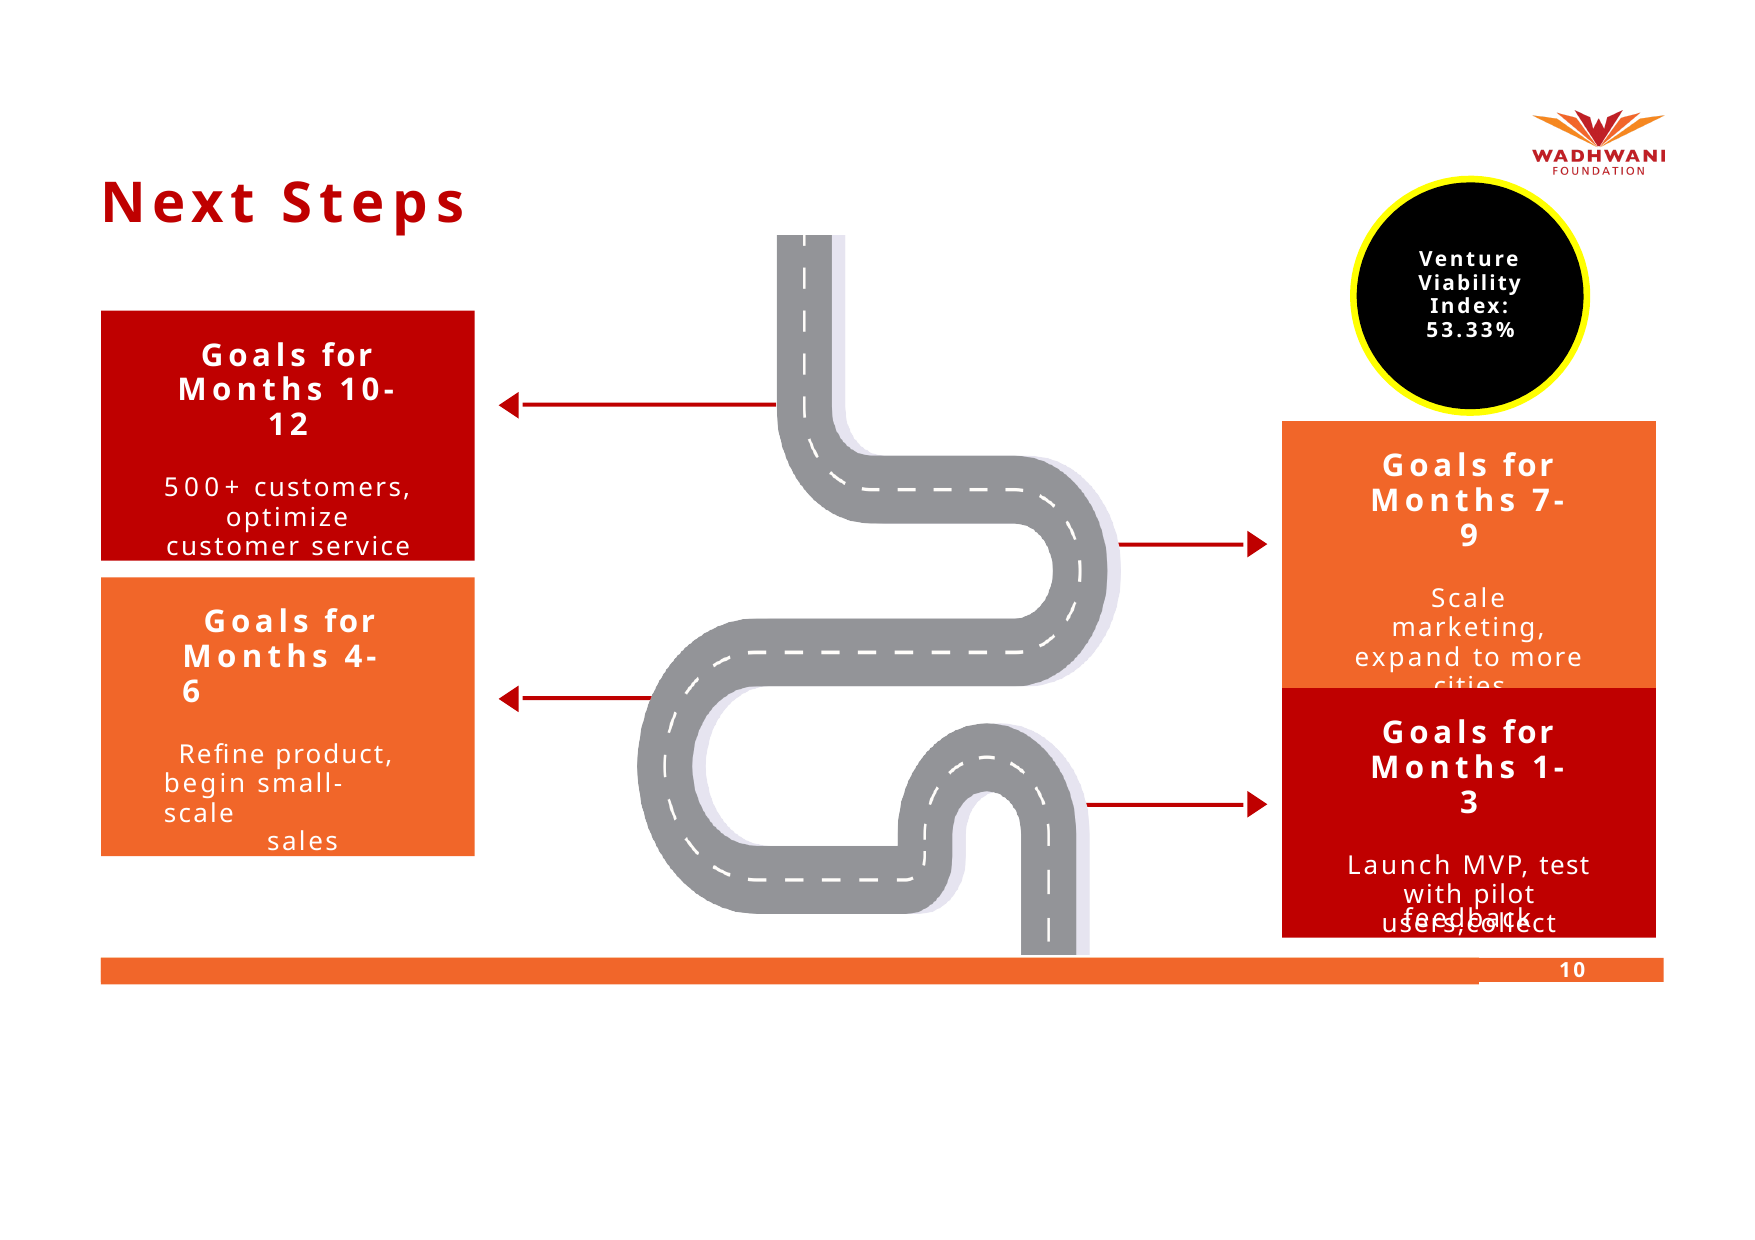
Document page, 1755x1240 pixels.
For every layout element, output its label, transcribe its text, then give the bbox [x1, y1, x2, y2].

text_box Goals for Months 1-3 Launch MVP, test with pilot users,collect [1484, 688, 1656, 938]
text_box feedback [1484, 898, 1535, 933]
text_box 10 [1484, 957, 1664, 982]
text_box Goals for Months 7-9 Scale marketing, expand to more cities [1484, 426, 1656, 688]
title Next Steps [96, 98, 1284, 374]
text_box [1349, 106, 1666, 417]
text_box Goals for Months 10-12 500+ customers, optimize customer service [101, 374, 475, 390]
picture [637, 235, 1121, 956]
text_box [100, 391, 1480, 985]
